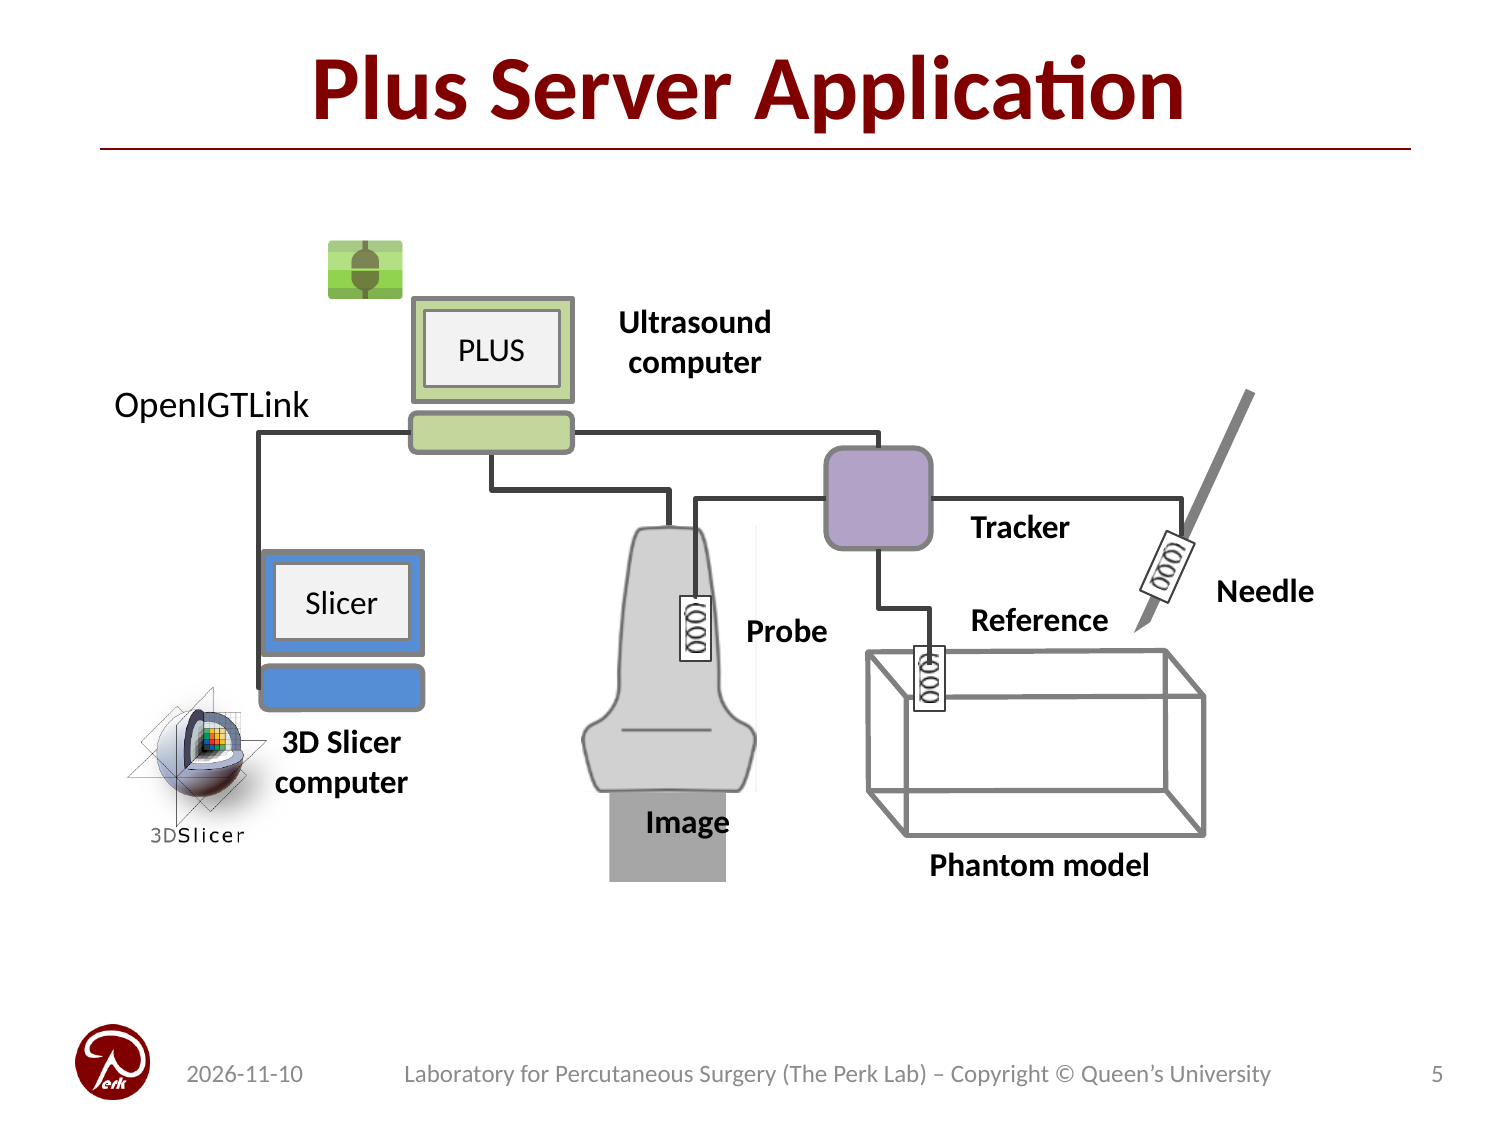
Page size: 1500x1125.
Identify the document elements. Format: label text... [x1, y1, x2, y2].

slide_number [171, 1042, 325, 1103]
picture [127, 670, 308, 851]
title Plus Server Application [75, 7, 1425, 159]
picture [75, 1024, 150, 1100]
footer Laboratory for Percutaneous Surgery (The Perk Lab) – Copyright © Queen’s University [348, 1042, 1329, 1103]
picture [321, 225, 409, 314]
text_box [229, 292, 1353, 909]
slide_number 5 [1352, 1042, 1459, 1103]
text_box OpenIGTLink [99, 372, 224, 433]
